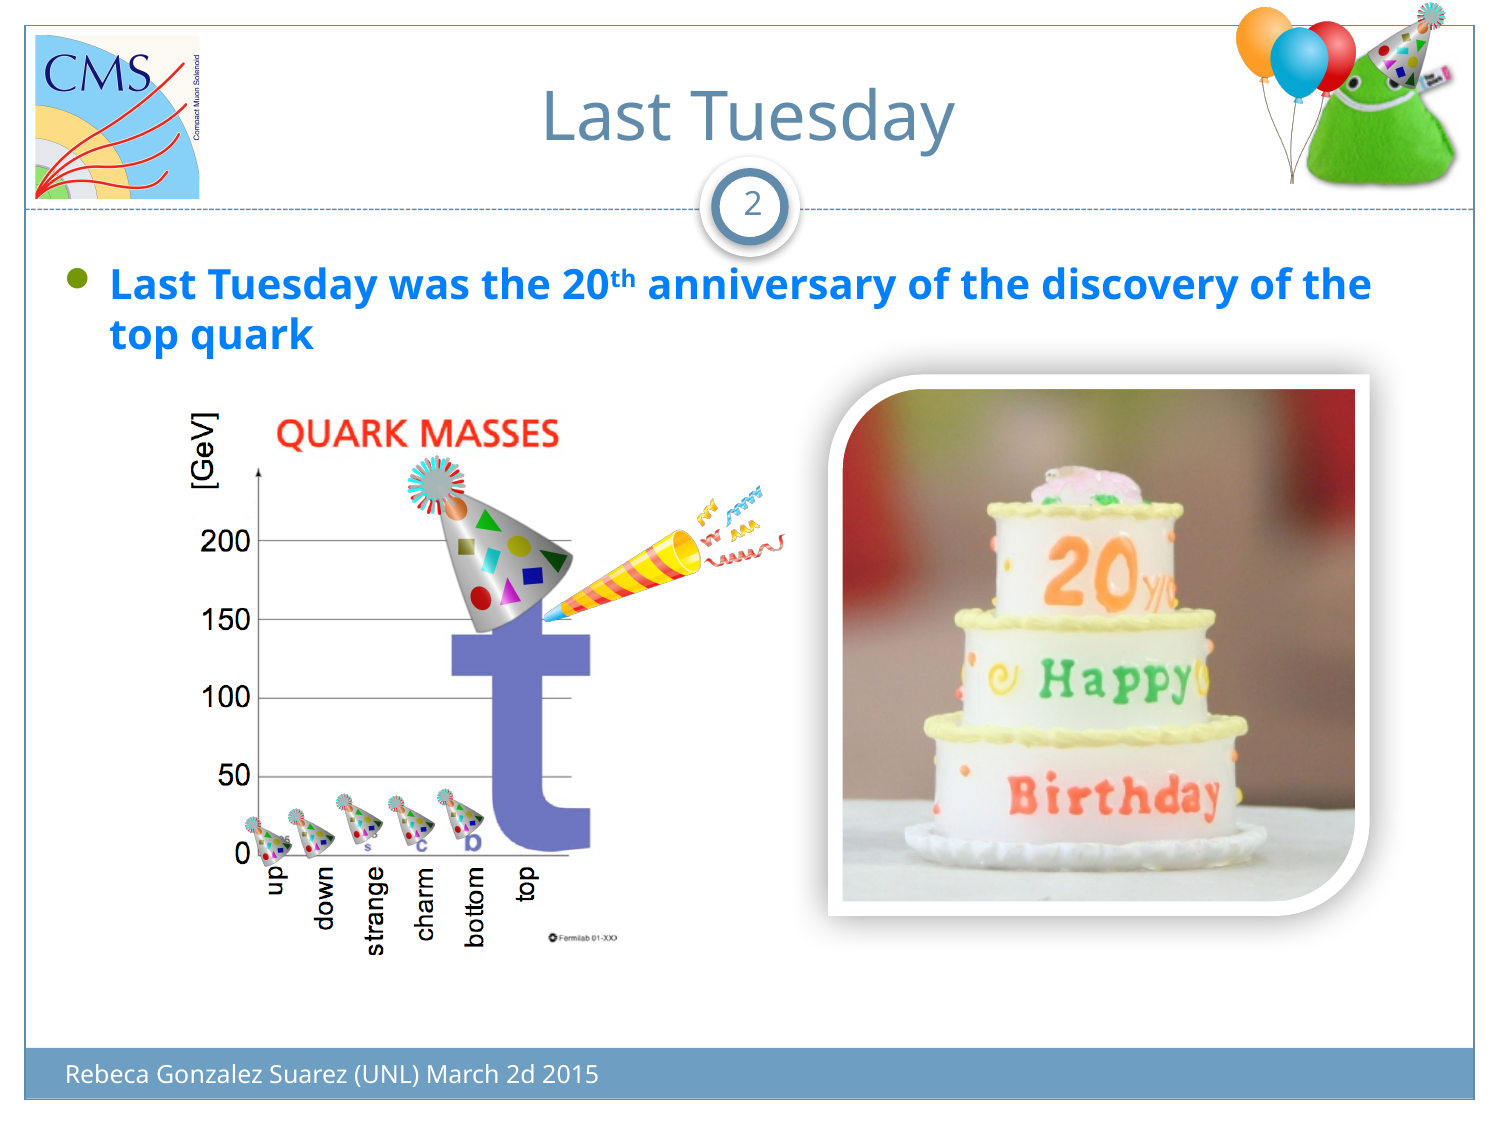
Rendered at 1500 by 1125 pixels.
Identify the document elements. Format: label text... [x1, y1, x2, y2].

picture [835, 381, 1363, 909]
picture [1235, 0, 1467, 196]
title Last Tuesday [199, 37, 1229, 162]
slide_number 2 [715, 168, 791, 241]
list Last Tuesday was the 20th anniversary of the discovery of the top quark [49, 250, 1445, 1001]
picture [35, 35, 200, 199]
picture [179, 397, 792, 955]
footer Rebeca Gonzalez Suarez (UNL) March 2d 2015 [50, 1051, 638, 1112]
